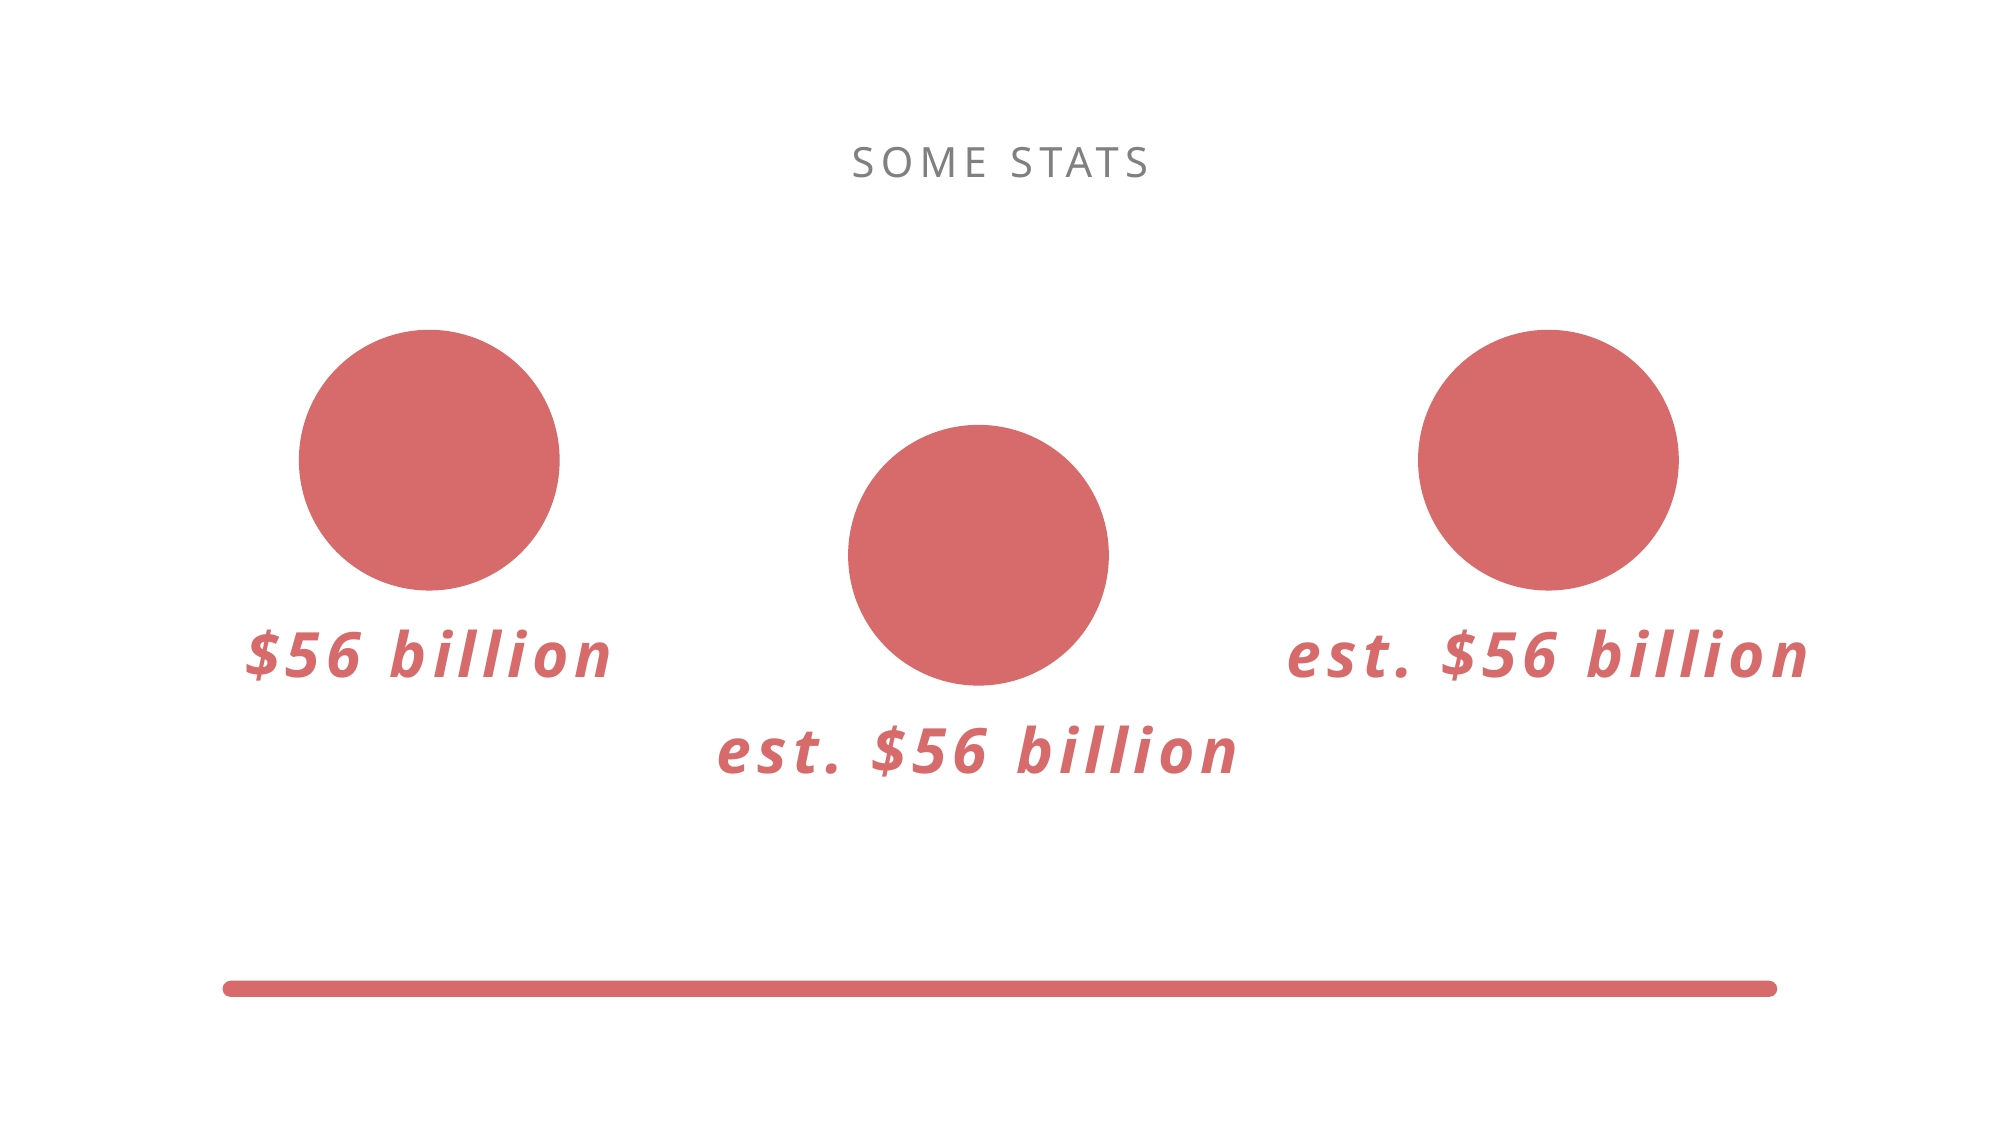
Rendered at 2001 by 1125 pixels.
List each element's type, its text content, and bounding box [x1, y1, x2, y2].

text_box [221, 979, 1779, 998]
text_box est. $56 billion [592, 703, 1365, 793]
text_box SOME STATS [43, 128, 1957, 193]
text_box $56 billion [43, 608, 816, 698]
text_box est. $56 billion [1162, 608, 1935, 698]
text_box [847, 423, 1110, 687]
text_box [1416, 328, 1680, 592]
text_box [297, 328, 561, 592]
